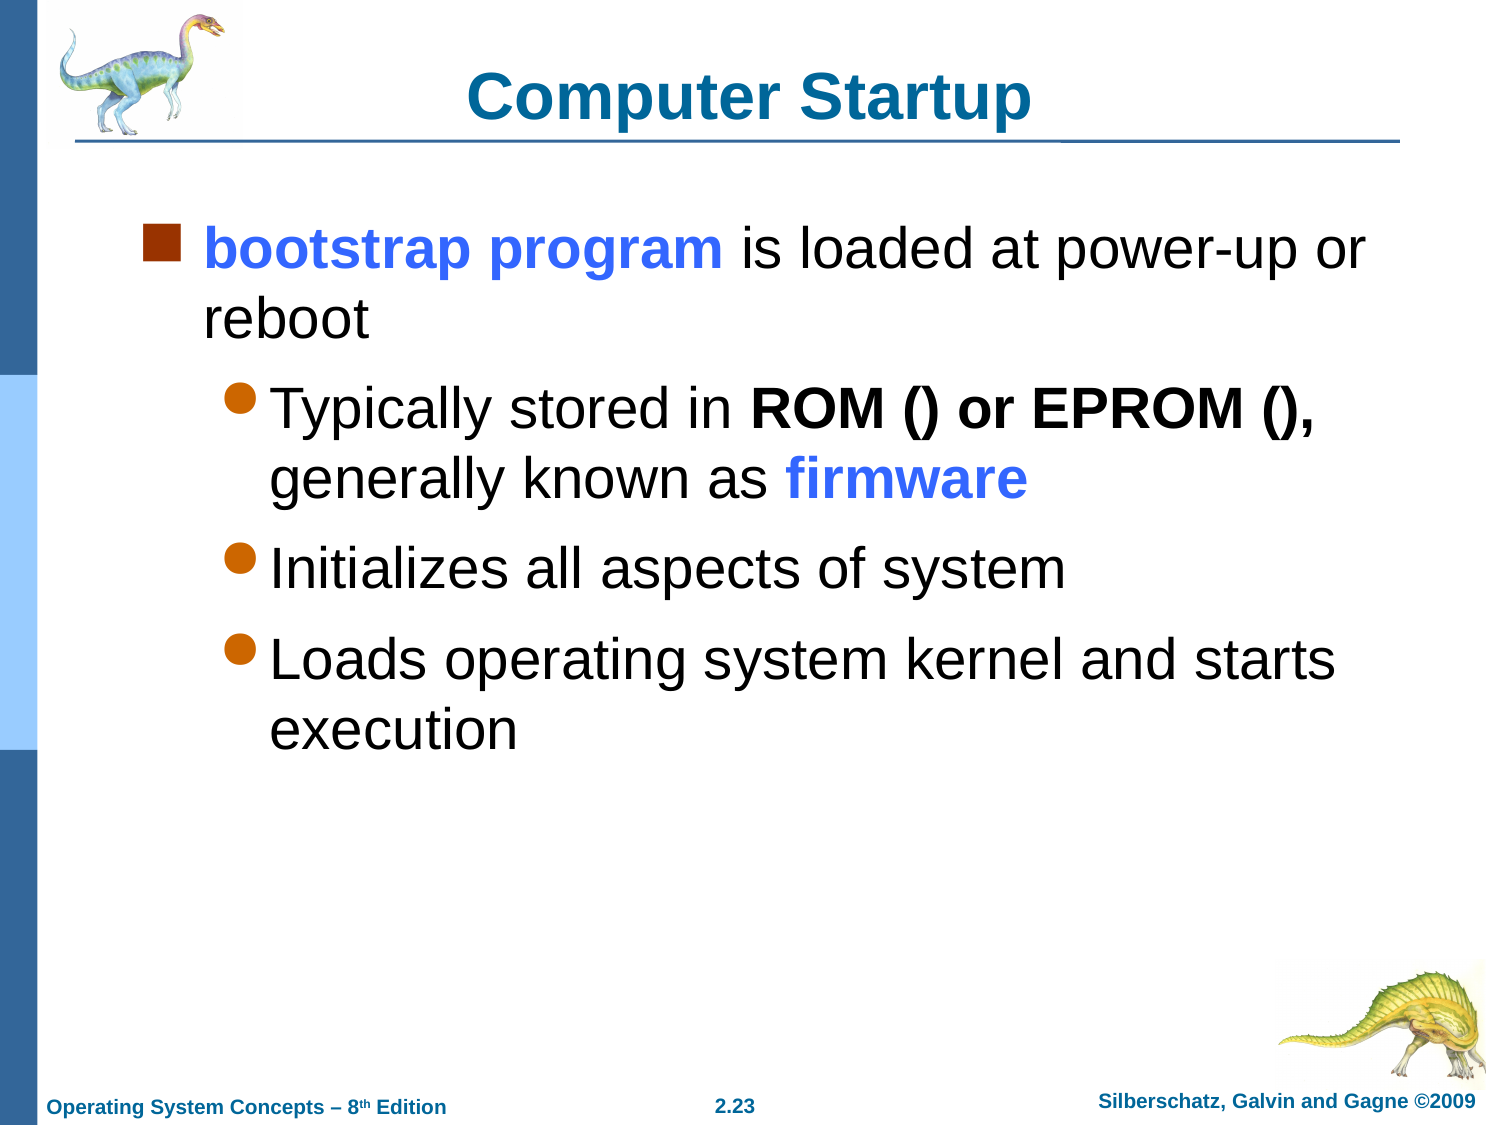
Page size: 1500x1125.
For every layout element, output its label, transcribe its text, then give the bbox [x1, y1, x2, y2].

list bootstrap program is loaded at power-up or reboot Typically stored in ROM () or EPROM (), generally known as firmware Initializes all aspects of system Loads operating system kernel and starts execution [132, 202, 1483, 946]
title Computer Startup [74, 45, 1426, 141]
picture [46, 0, 243, 149]
picture [1275, 959, 1486, 1090]
